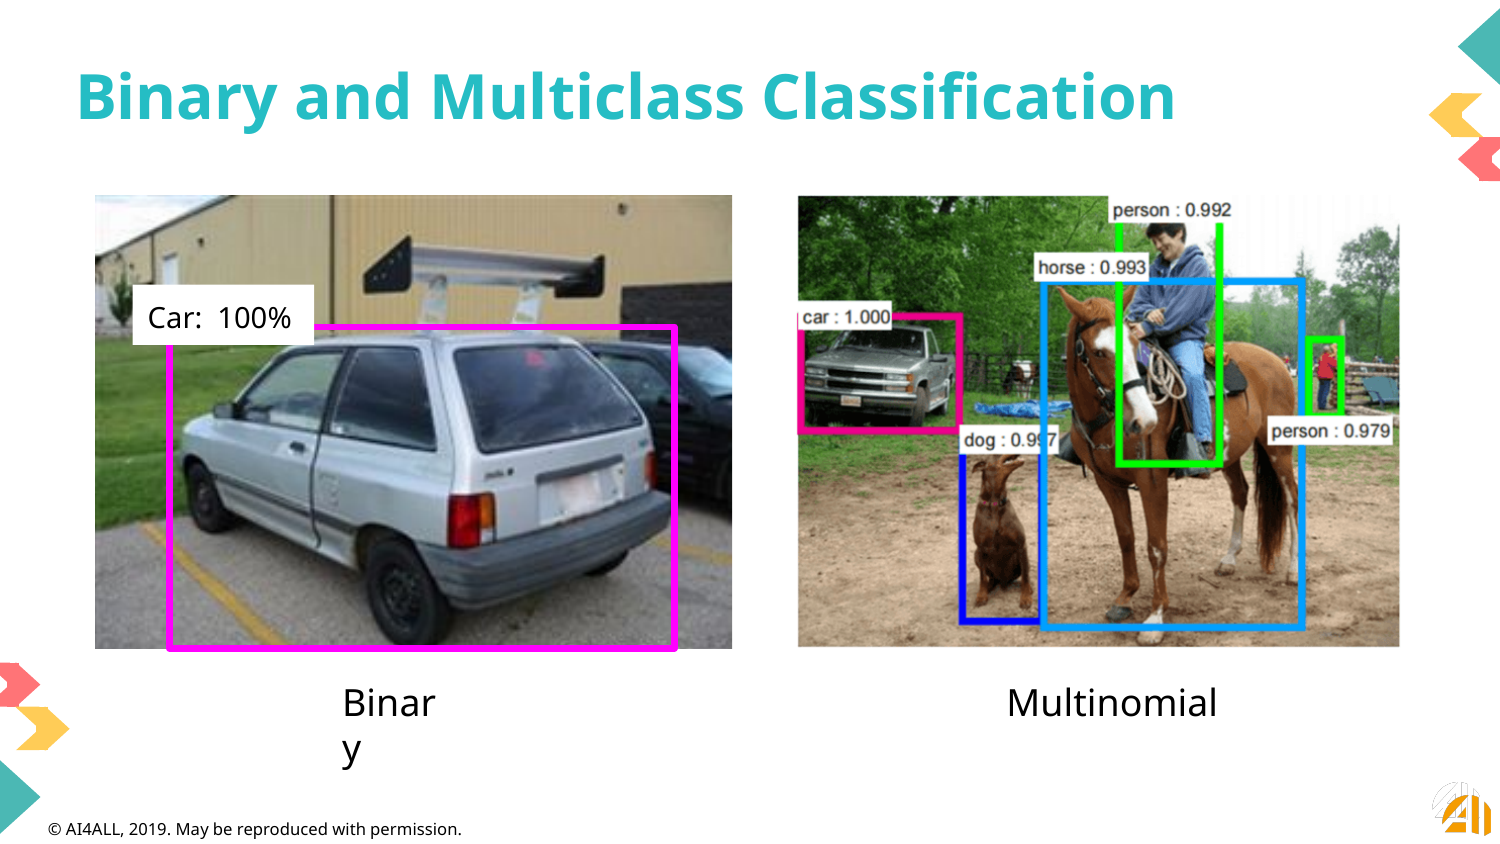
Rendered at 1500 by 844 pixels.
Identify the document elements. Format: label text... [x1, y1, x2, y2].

text_box Binary [327, 664, 468, 713]
picture [796, 194, 1403, 649]
title Binary and Multiclass Classification [75, 56, 1296, 117]
picture [94, 194, 733, 650]
picture [1432, 782, 1491, 836]
text_box Multinomial [991, 664, 1281, 743]
